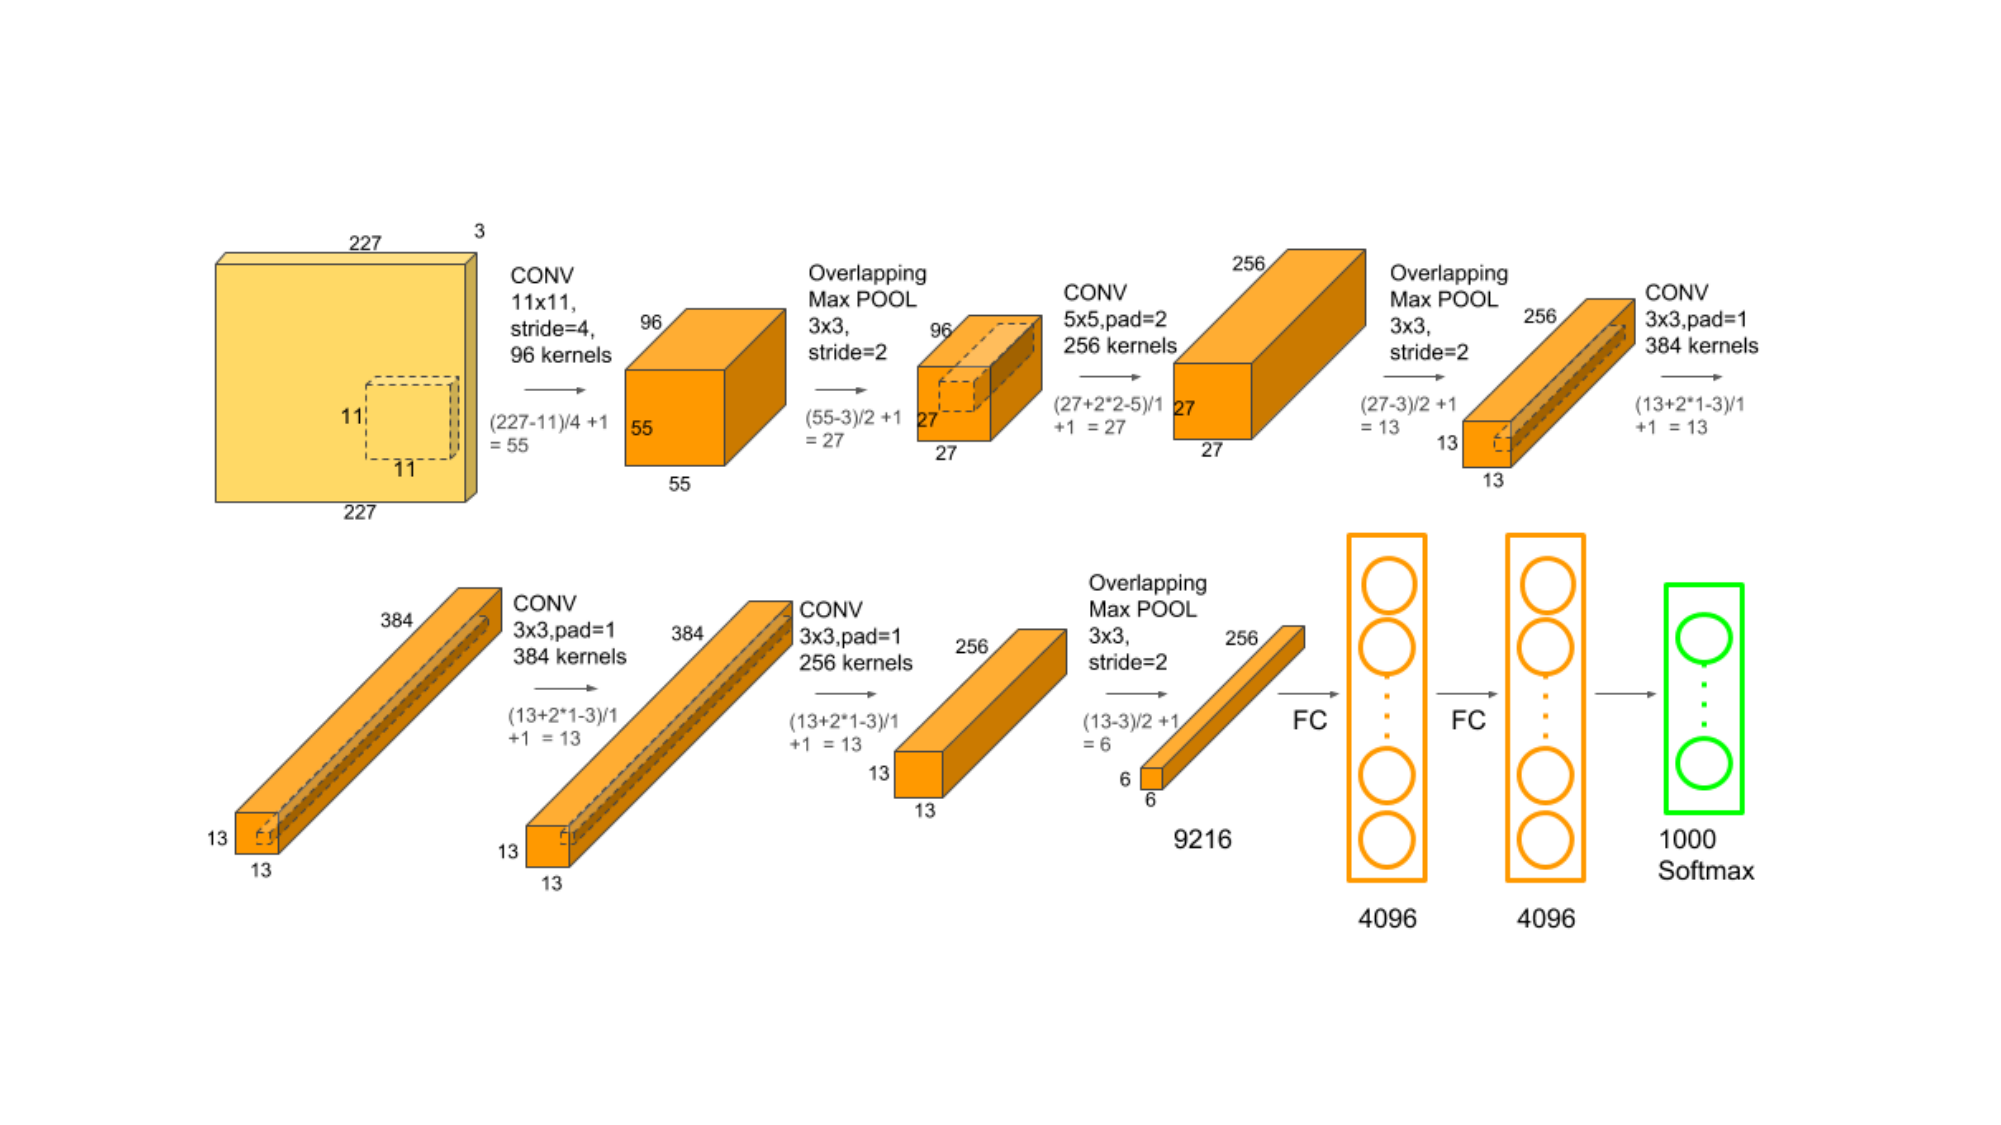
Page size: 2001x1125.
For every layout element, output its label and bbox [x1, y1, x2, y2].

list [202, 92, 1788, 984]
